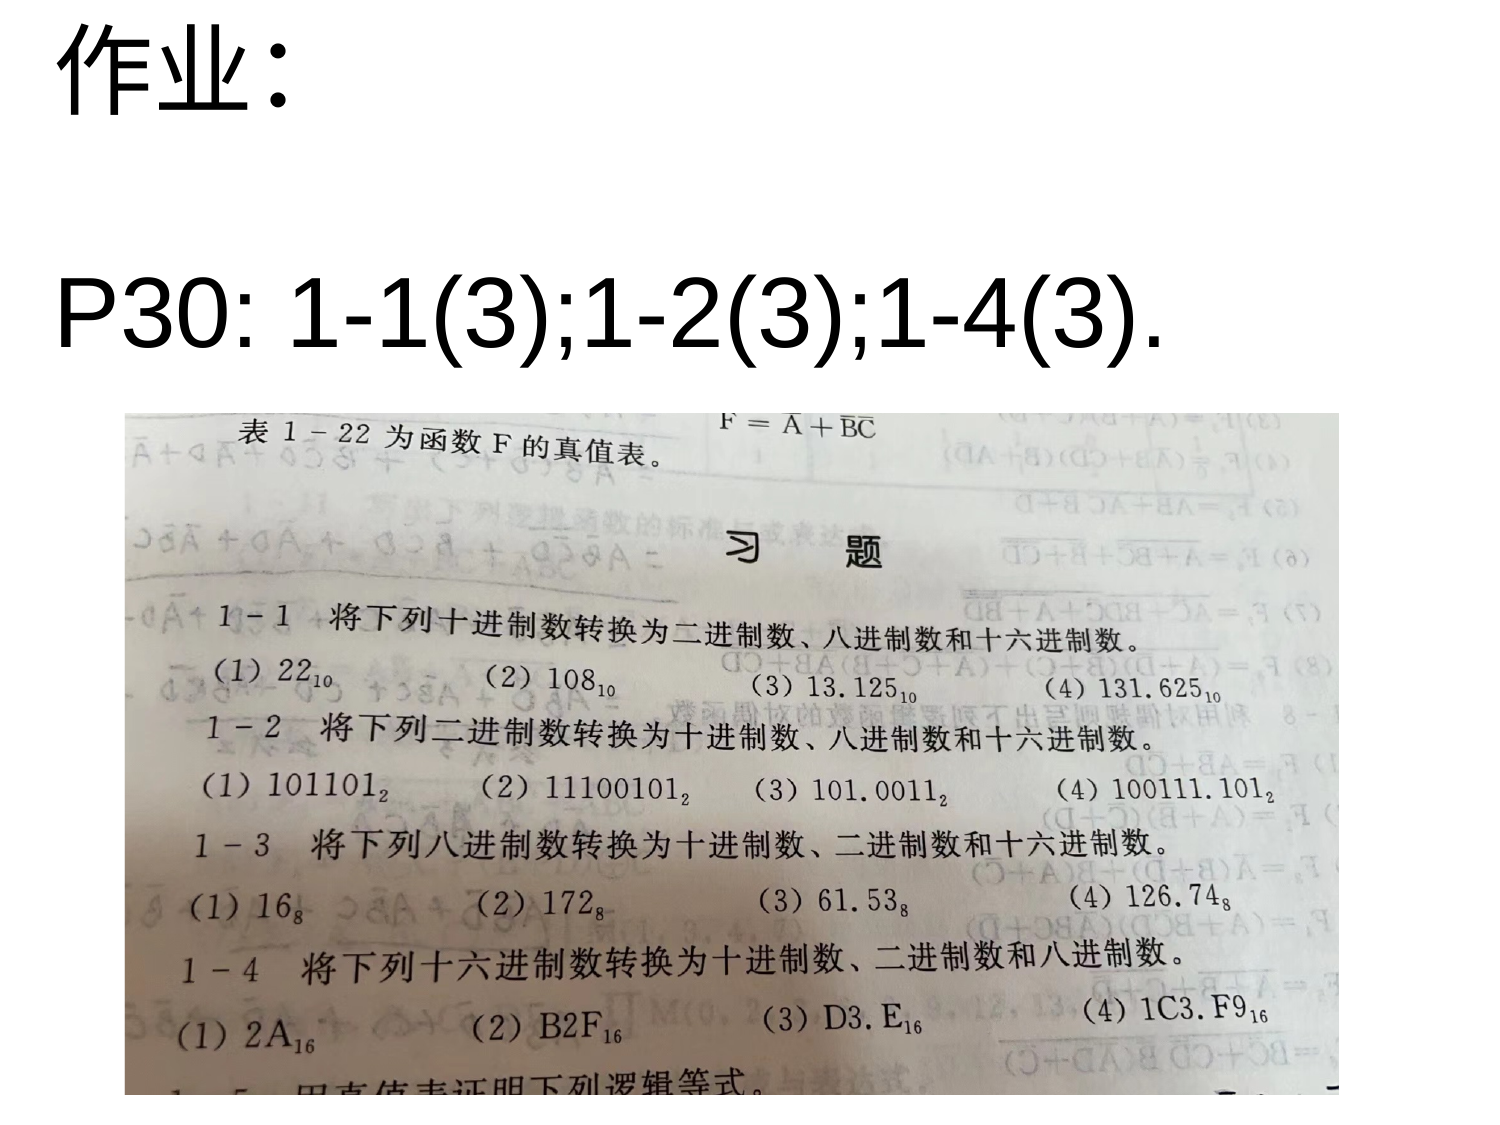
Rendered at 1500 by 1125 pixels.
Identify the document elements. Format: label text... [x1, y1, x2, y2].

picture [126, 146, 1339, 1125]
text_box 作业： P30: 1-1(3);1-2(3);1-4(3). [38, 0, 1184, 376]
